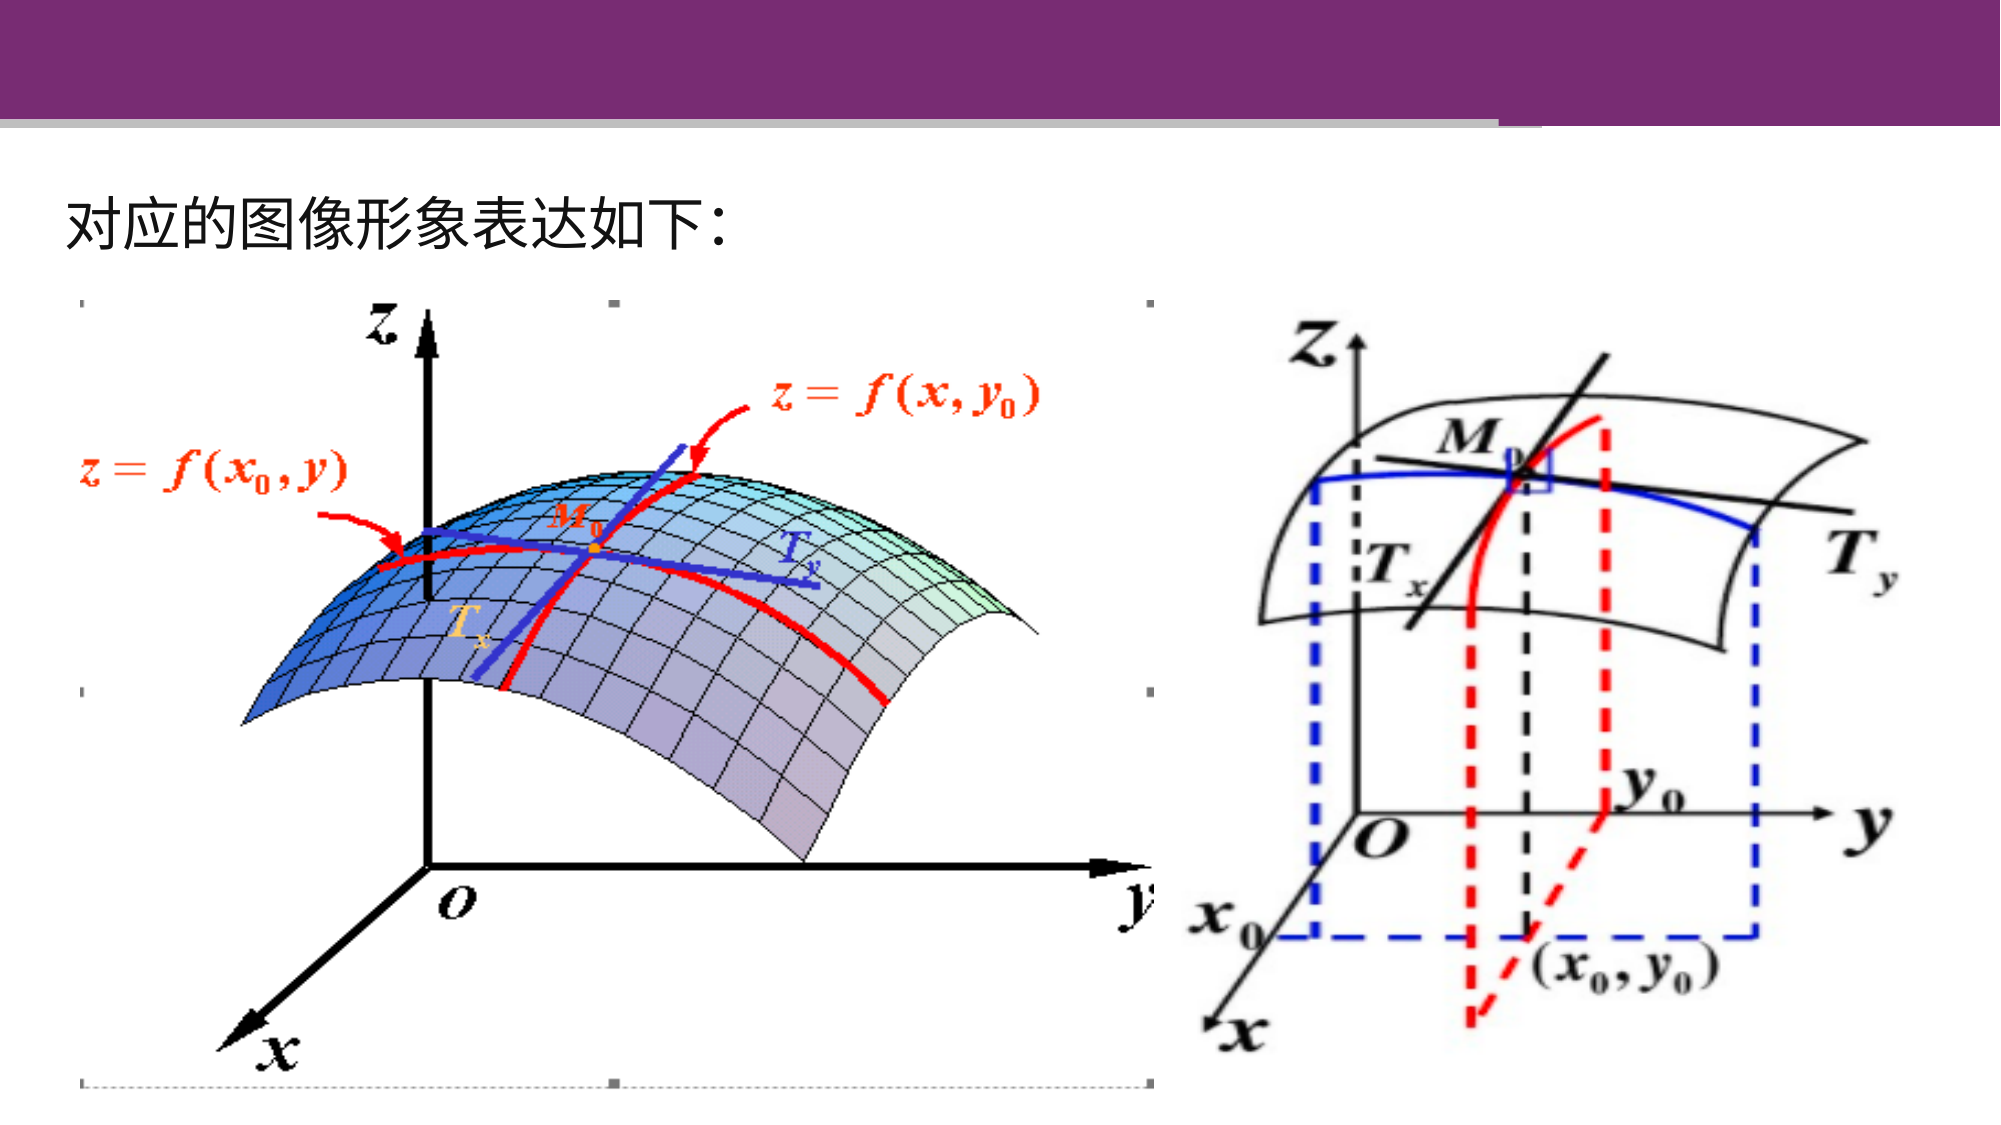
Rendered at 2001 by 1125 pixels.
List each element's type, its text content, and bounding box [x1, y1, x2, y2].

text_box 对应的图像形象表达如下： [49, 179, 778, 265]
text_box [1498, 117, 2000, 127]
text_box [0, 0, 2000, 118]
picture [80, 300, 1154, 1093]
text_box [0, 118, 1543, 129]
picture [1181, 300, 1950, 1076]
